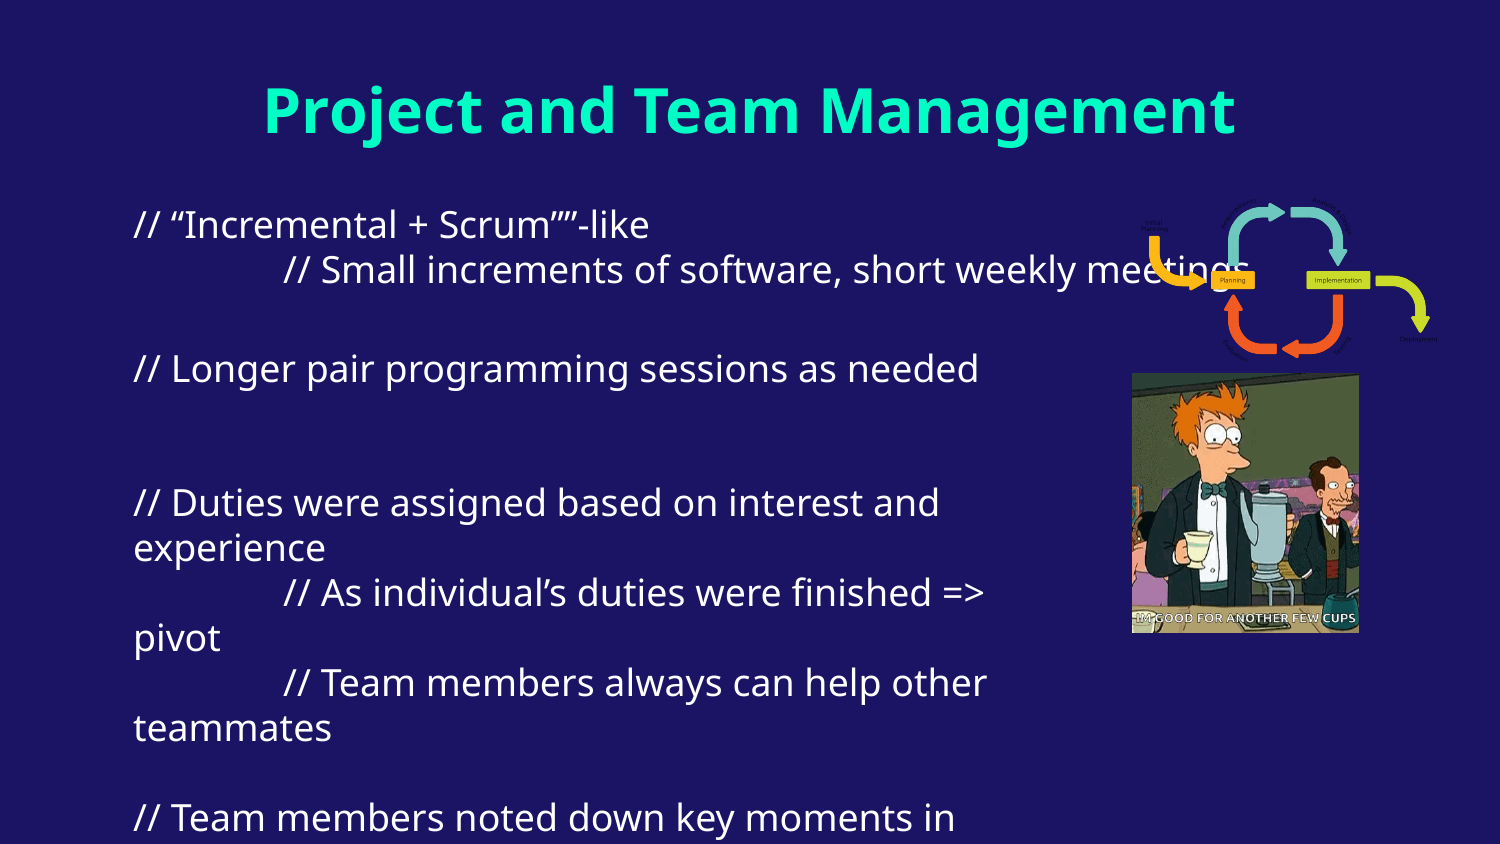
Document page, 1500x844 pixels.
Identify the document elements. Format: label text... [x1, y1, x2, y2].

picture [1137, 194, 1441, 365]
text_box // Longer pair programming sessions as needed [118, 329, 1134, 413]
title Project and Team Management [209, 56, 1291, 166]
text_box // Duties were assigned based on interest and experience // As individual’s duties were finished => pivot // Team members always can help other teammates // Team members noted down key moments in development // i.e. major changes to code // Changes were compiled and added to report [118, 463, 1078, 716]
picture [1131, 373, 1359, 633]
subtitle // “Incremental + Scrum””-like // Small increments of software, short weekly meetings [118, 185, 1382, 310]
